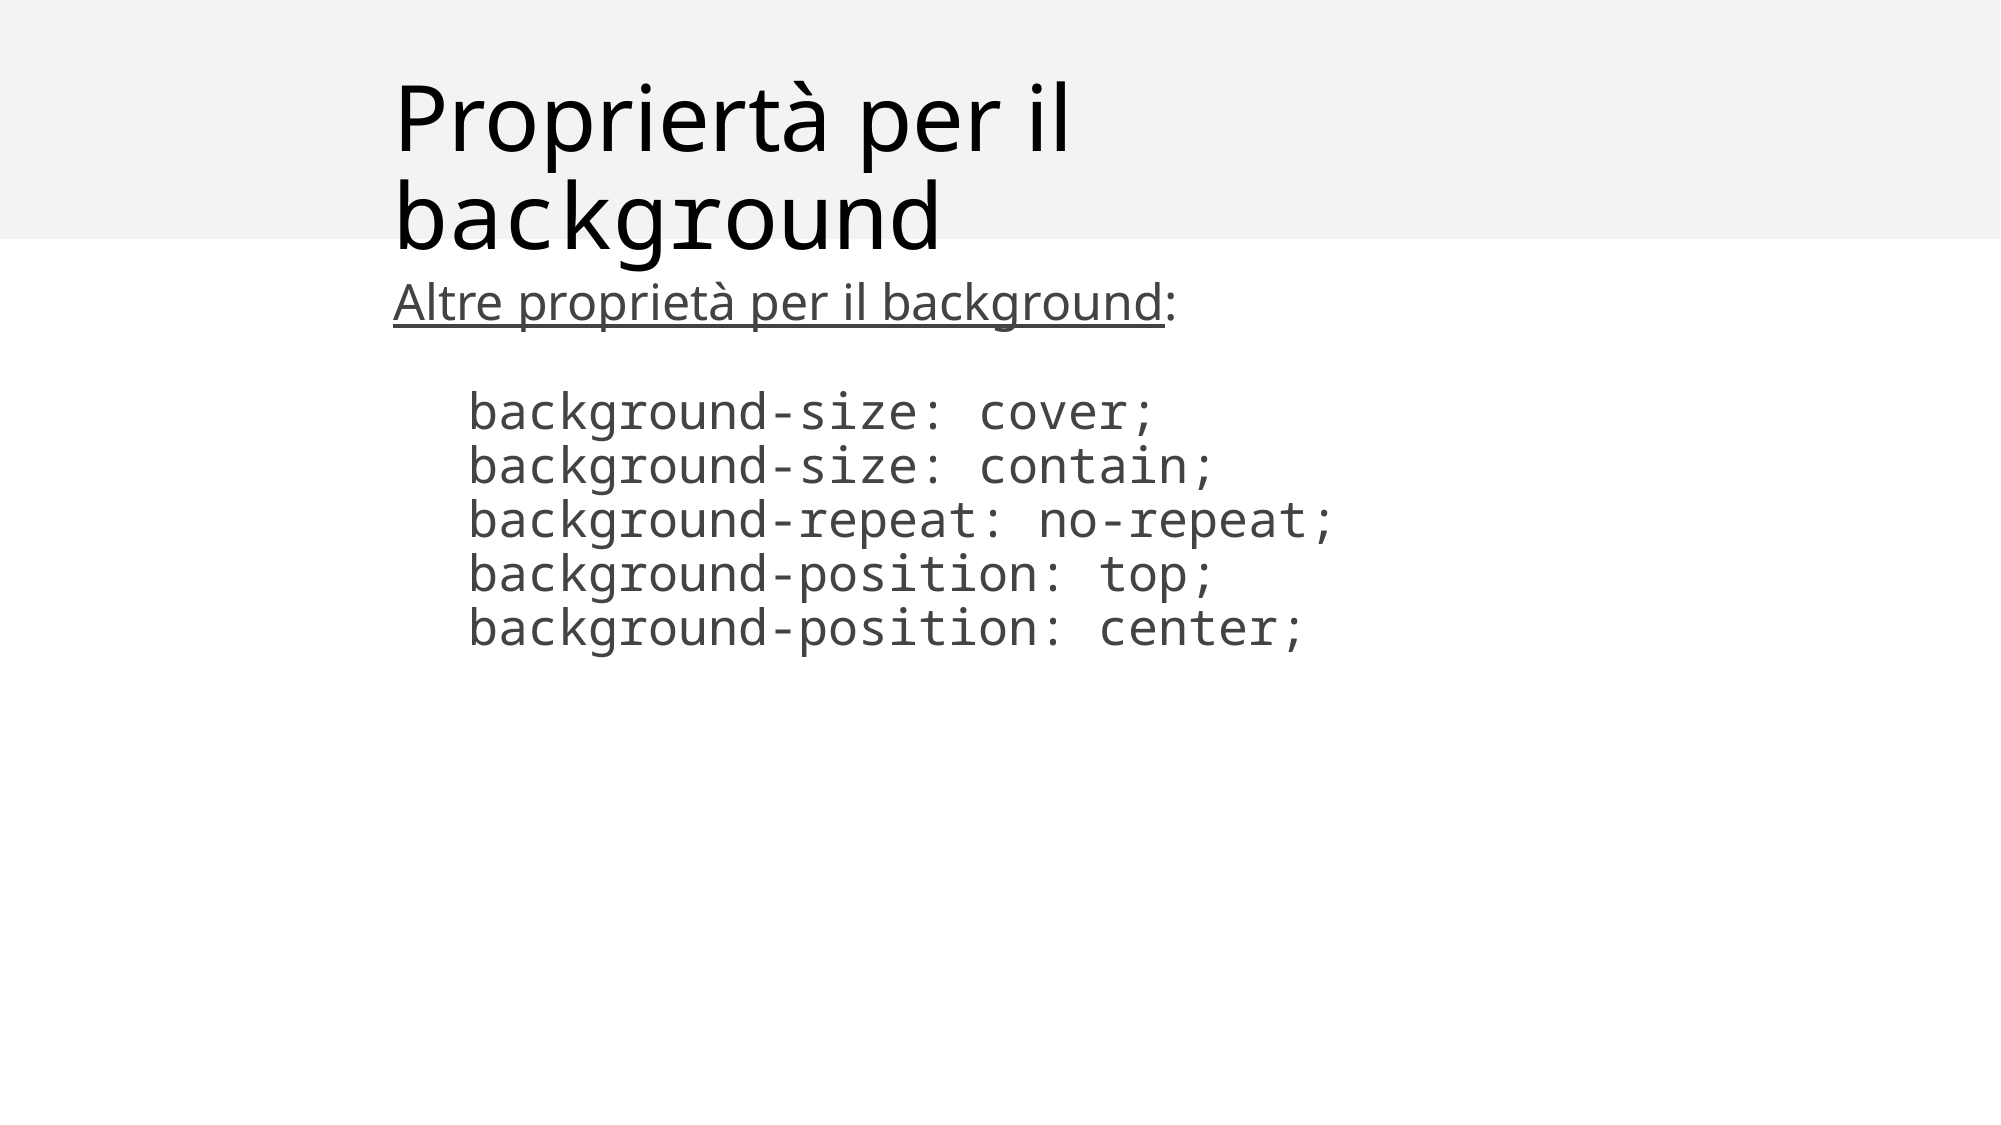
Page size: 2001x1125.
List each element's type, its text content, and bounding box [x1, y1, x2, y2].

title Propriertà per il background [378, 56, 1622, 183]
list Altre proprietà per il background: background-size: cover; background-size: contain; background-repeat: no-repeat; background-position: top; background-position: center; [378, 255, 1622, 1004]
